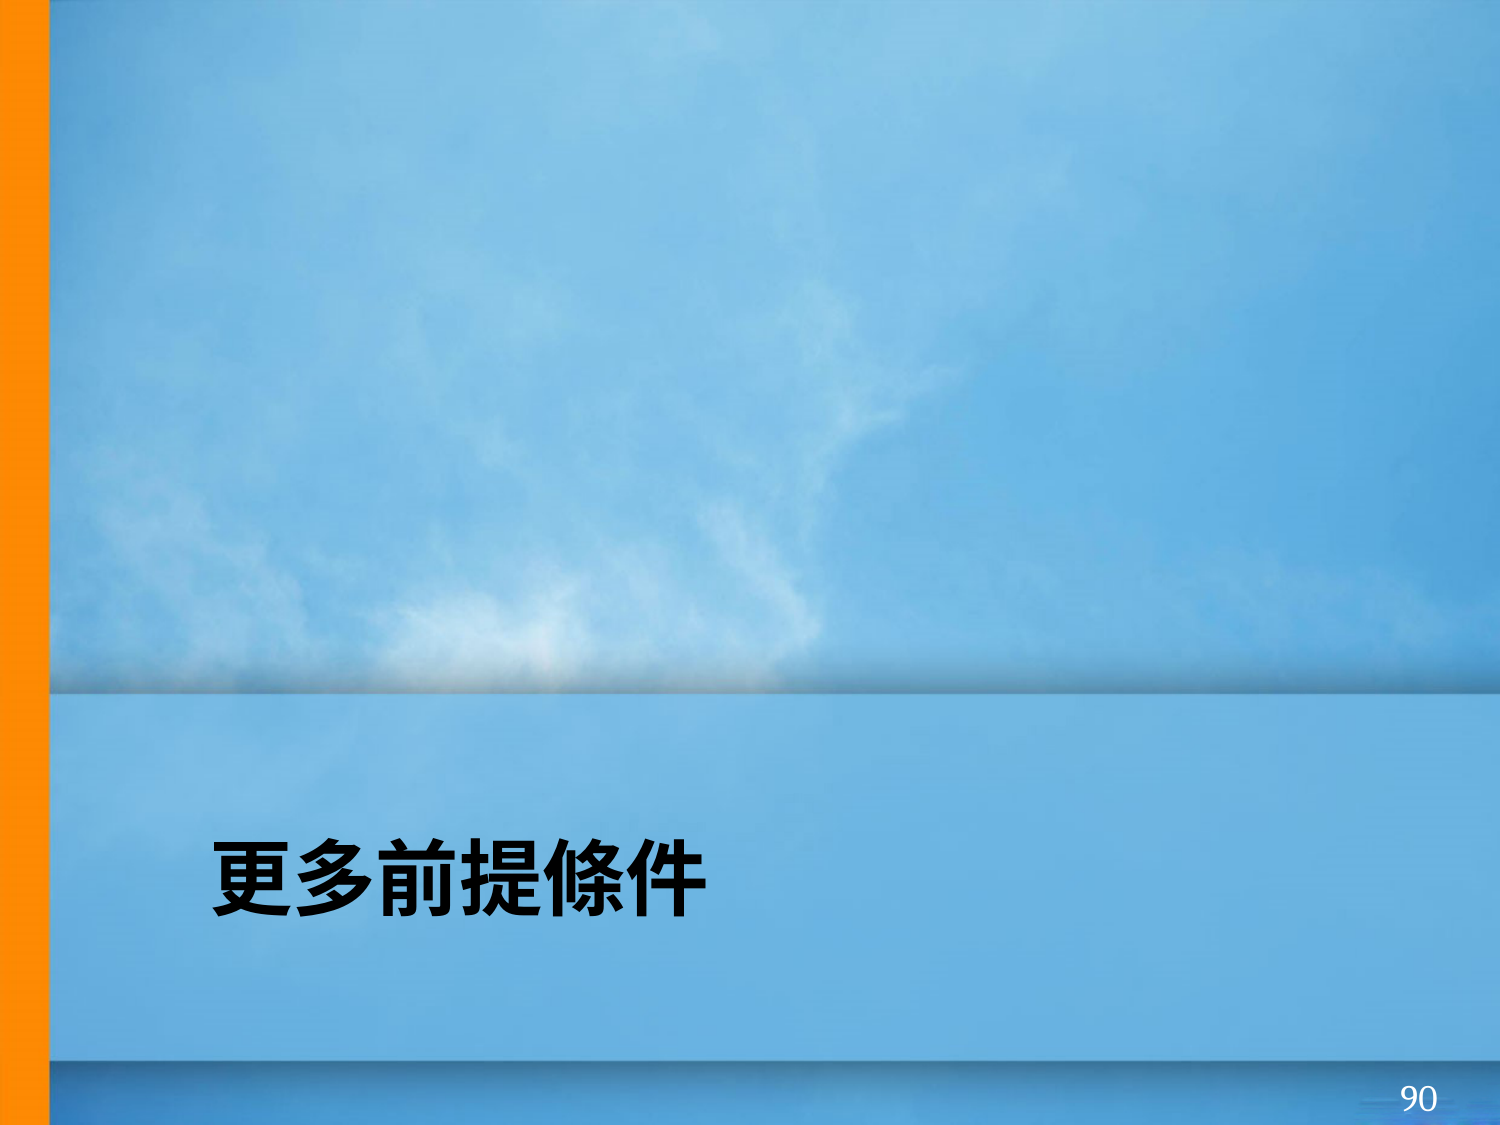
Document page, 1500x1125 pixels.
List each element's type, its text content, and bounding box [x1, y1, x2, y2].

title 更多前提條件 [194, 693, 1422, 1060]
picture [0, 0, 1500, 1125]
slide_number ‹#› [1350, 1074, 1488, 1118]
